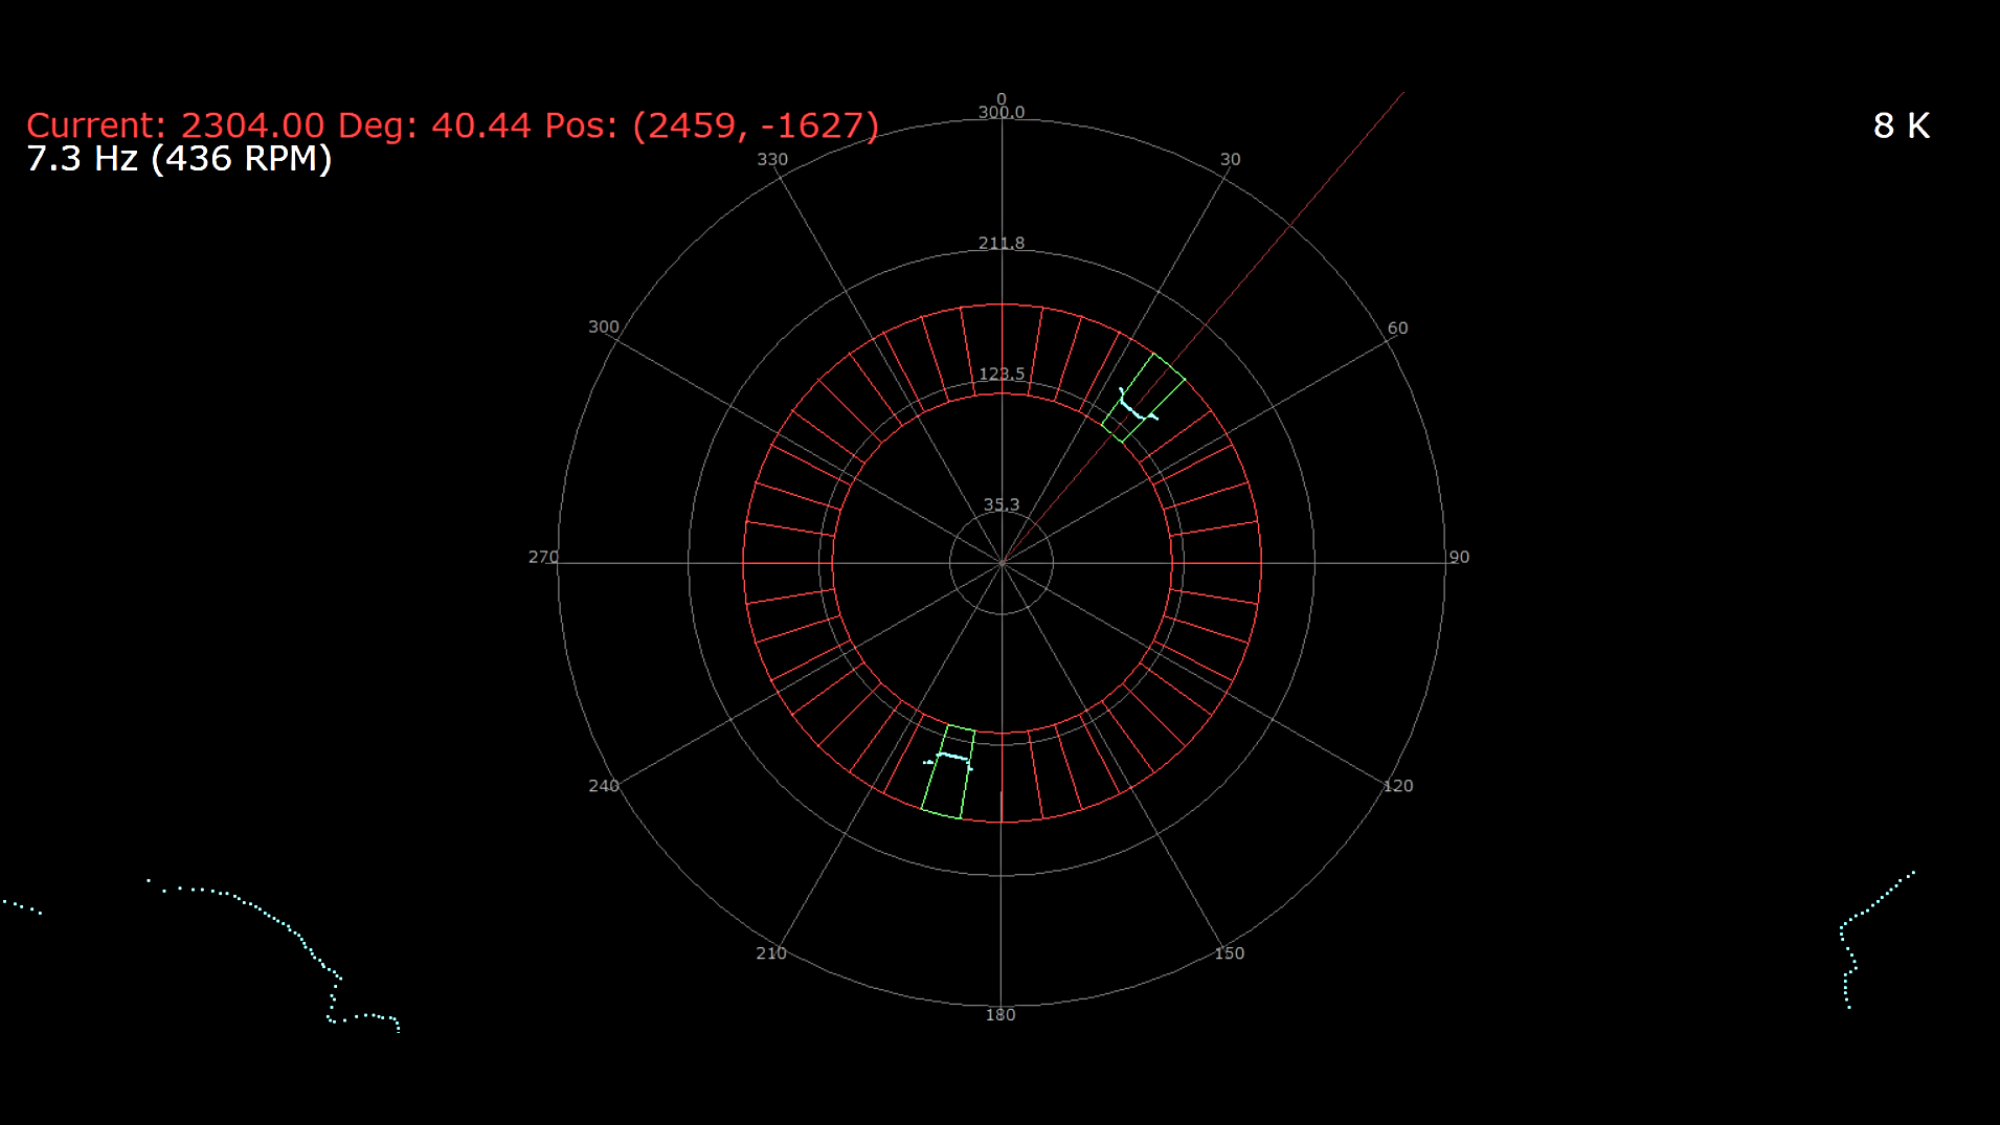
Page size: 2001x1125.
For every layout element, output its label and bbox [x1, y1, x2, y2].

picture [0, 91, 2000, 1033]
